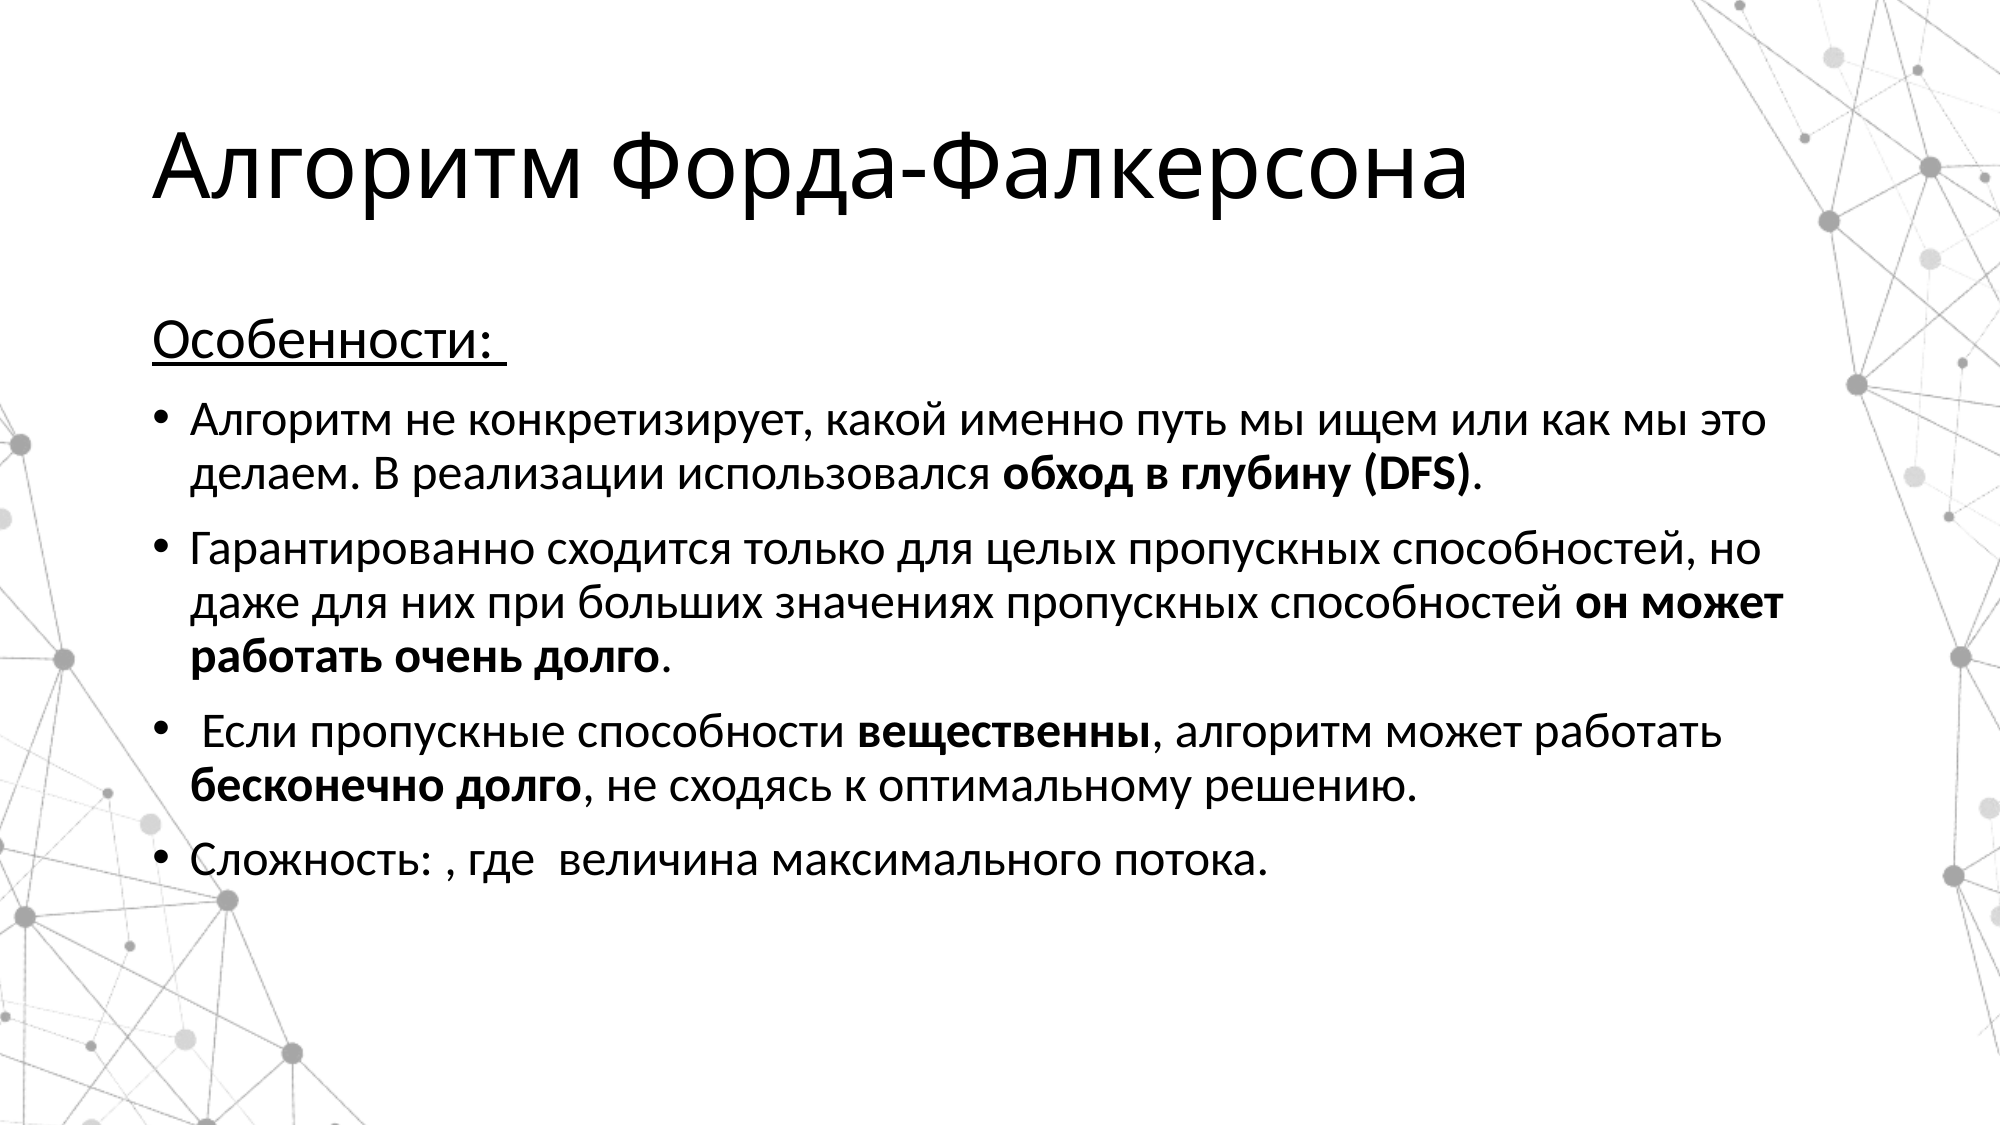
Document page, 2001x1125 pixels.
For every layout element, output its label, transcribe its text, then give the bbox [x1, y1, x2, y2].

picture [0, 278, 557, 1125]
title Алгоритм Форда-Фалкерсона [137, 59, 1512, 278]
picture [1512, 0, 2000, 1021]
